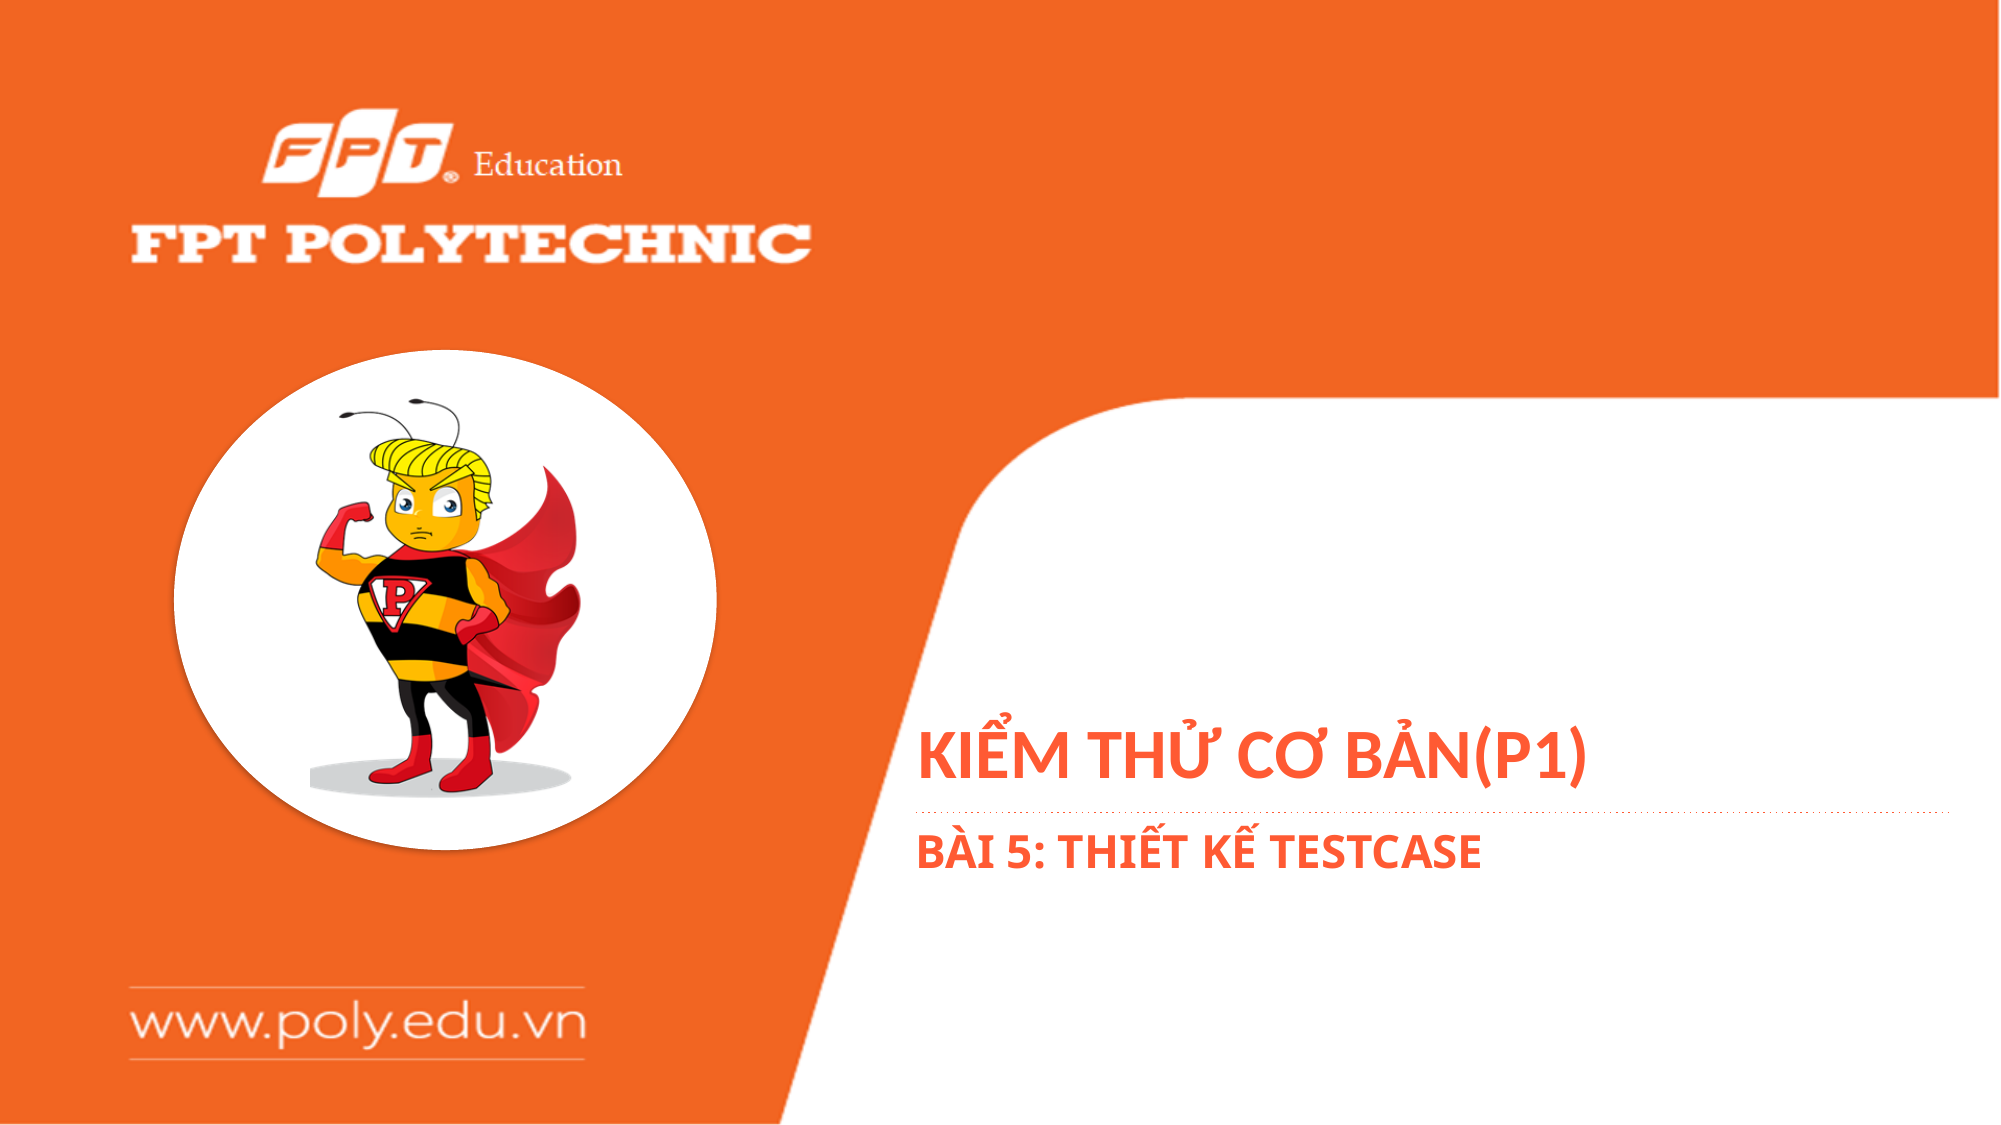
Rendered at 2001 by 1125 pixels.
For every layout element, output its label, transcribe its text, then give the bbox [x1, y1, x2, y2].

title kiểm thử cơ bản(P1) [903, 702, 1904, 819]
picture [0, 0, 2001, 1125]
subtitle Bài 5: thiết kế testcase [900, 812, 2000, 975]
